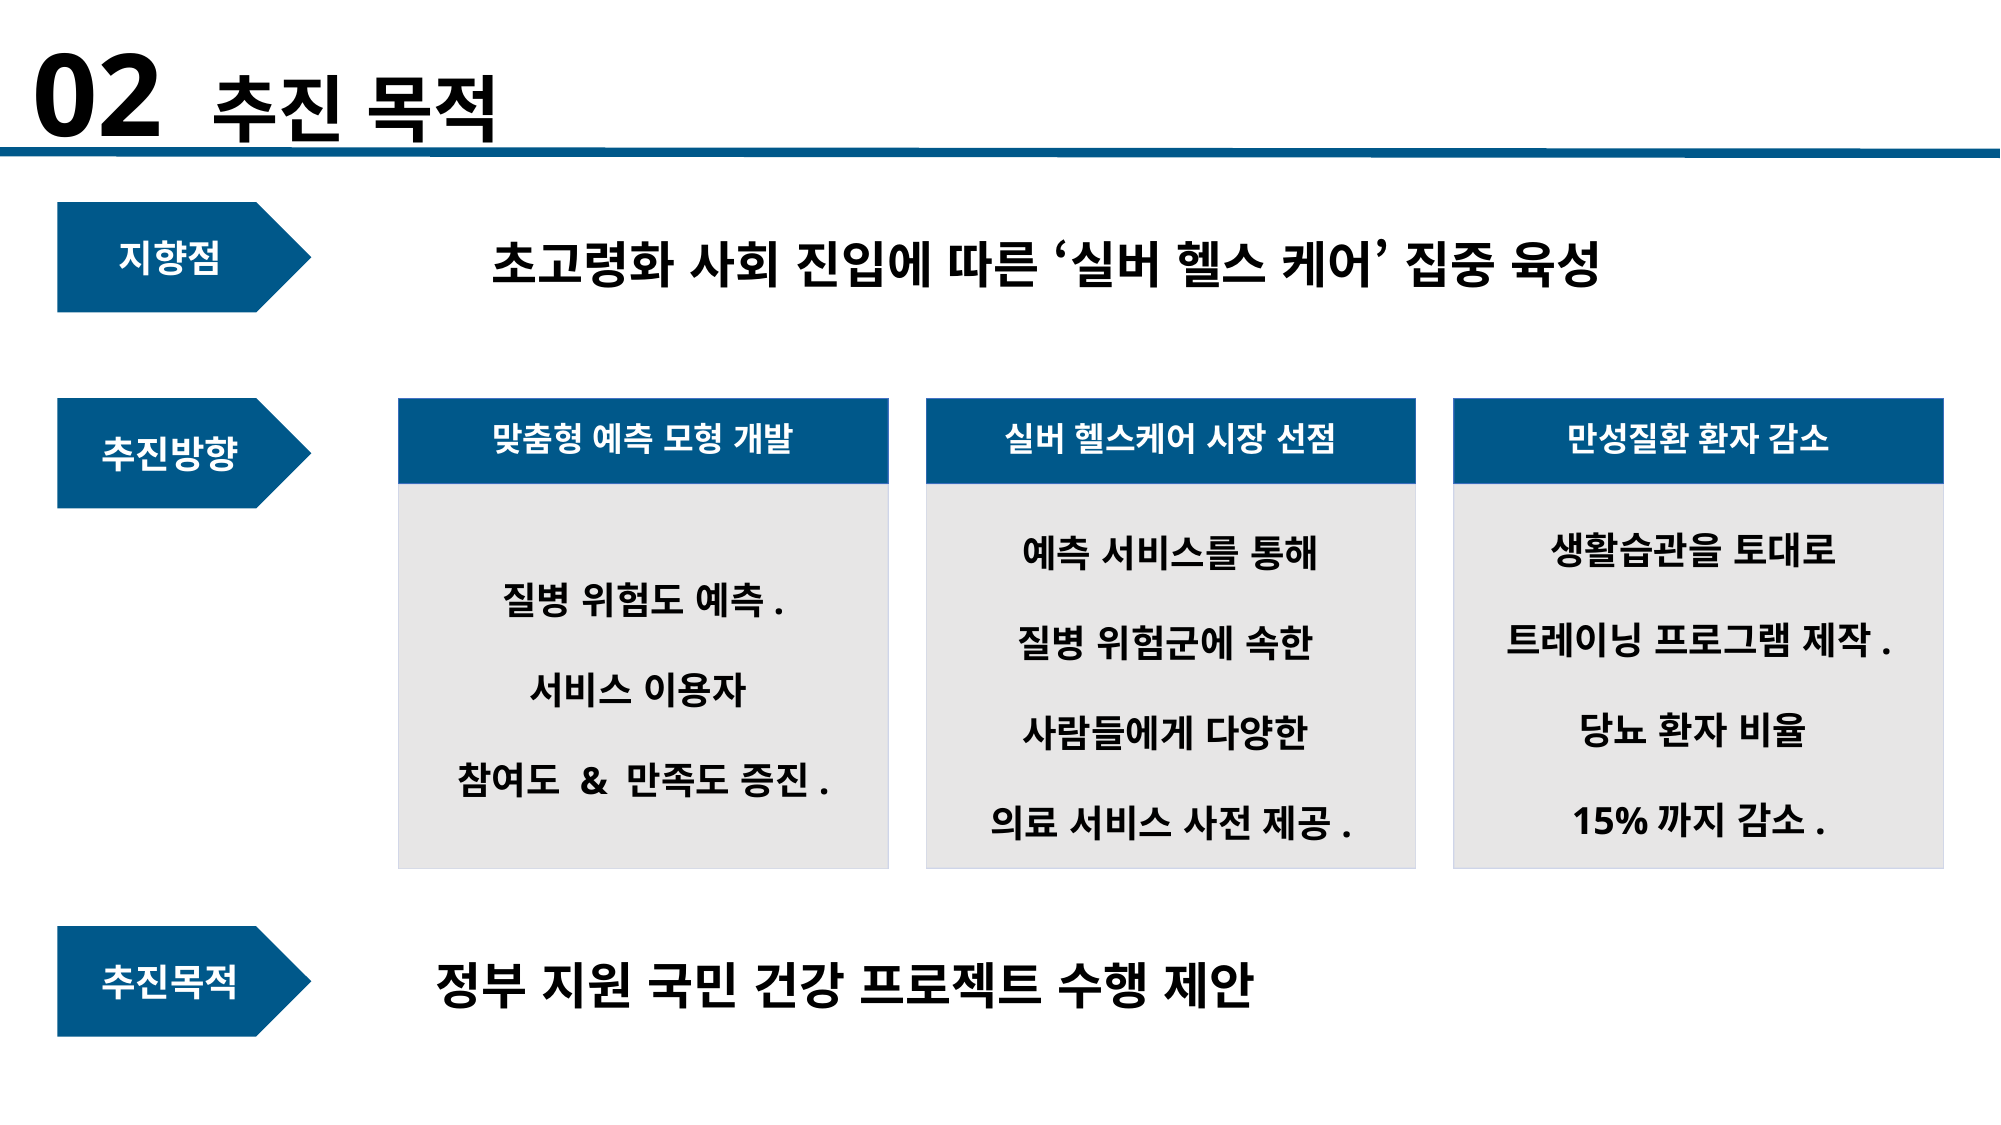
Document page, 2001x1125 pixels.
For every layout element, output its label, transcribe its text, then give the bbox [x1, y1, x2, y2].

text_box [1454, 484, 1944, 868]
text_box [1454, 399, 1944, 484]
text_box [398, 399, 888, 484]
text_box 초고령화 사회 진입에 따른 ‘실버 헬스 케어’ 집중 육성 [354, 202, 1740, 325]
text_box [398, 484, 888, 869]
text_box 02 추진 목적 [11, 29, 1477, 151]
text_box 추진방향 [57, 398, 312, 509]
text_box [926, 484, 1416, 868]
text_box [926, 399, 1416, 484]
text_box 지향점 [57, 202, 312, 313]
text_box 정부 지원 국민 건강 프로젝트 수행 제안 [99, 923, 1606, 1046]
text_box 추진목적 [57, 926, 312, 1037]
